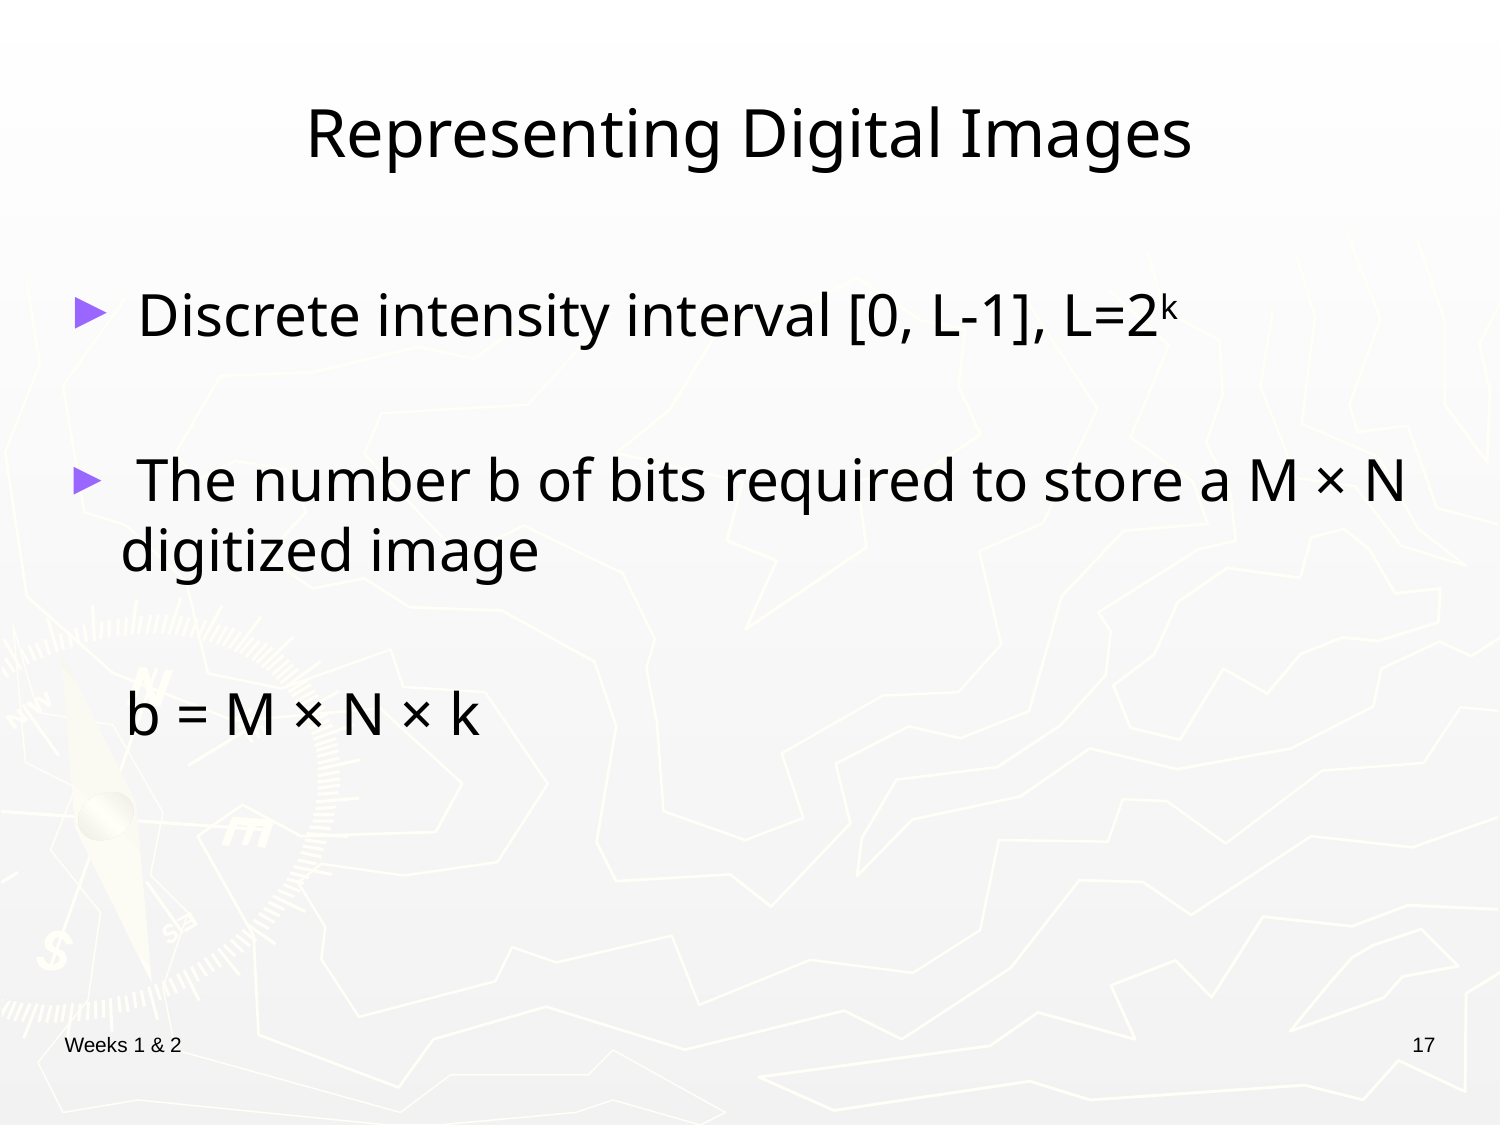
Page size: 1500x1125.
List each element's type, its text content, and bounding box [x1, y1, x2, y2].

slide_number Weeks 1 & 2 [49, 1024, 426, 1103]
list Discrete intensity interval [0, L-1], L=2k The number b of bits required to store a M × N digitized image b = M × N × k [49, 262, 1451, 1001]
slide_number 17 [1074, 1024, 1451, 1103]
title Representing Digital Images [49, 37, 1451, 226]
